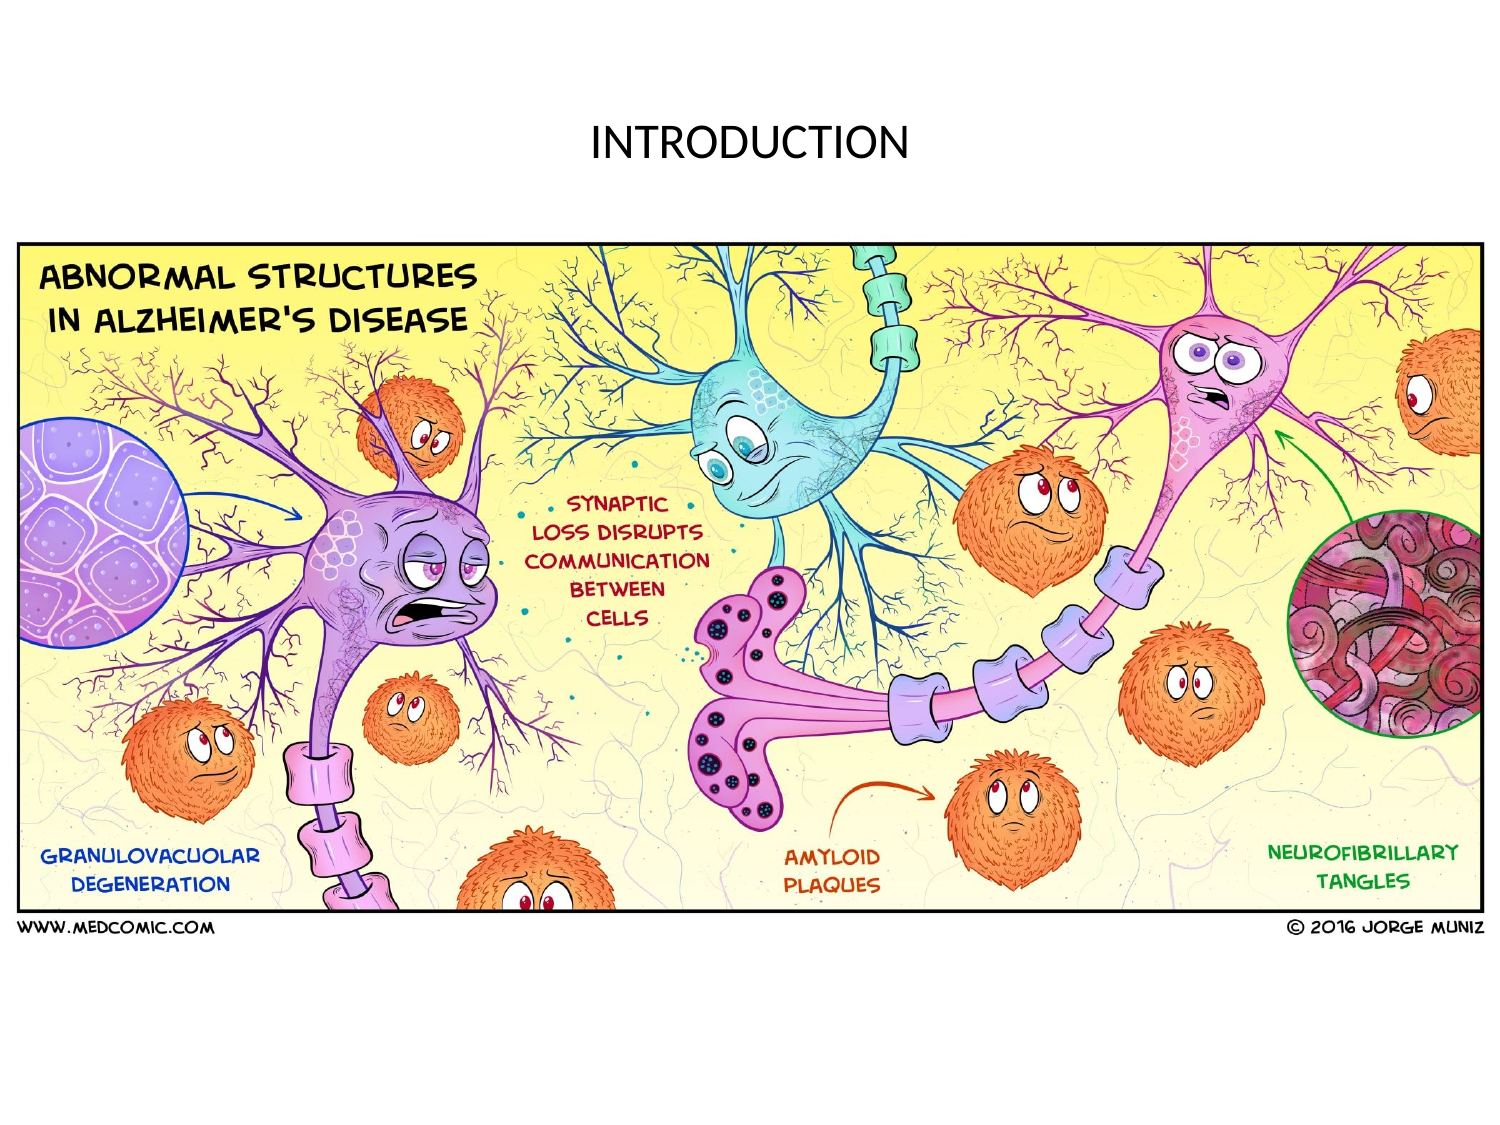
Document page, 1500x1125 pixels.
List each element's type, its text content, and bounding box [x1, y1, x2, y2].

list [0, 224, 1500, 947]
title INTRODUCTION [75, 45, 1425, 223]
